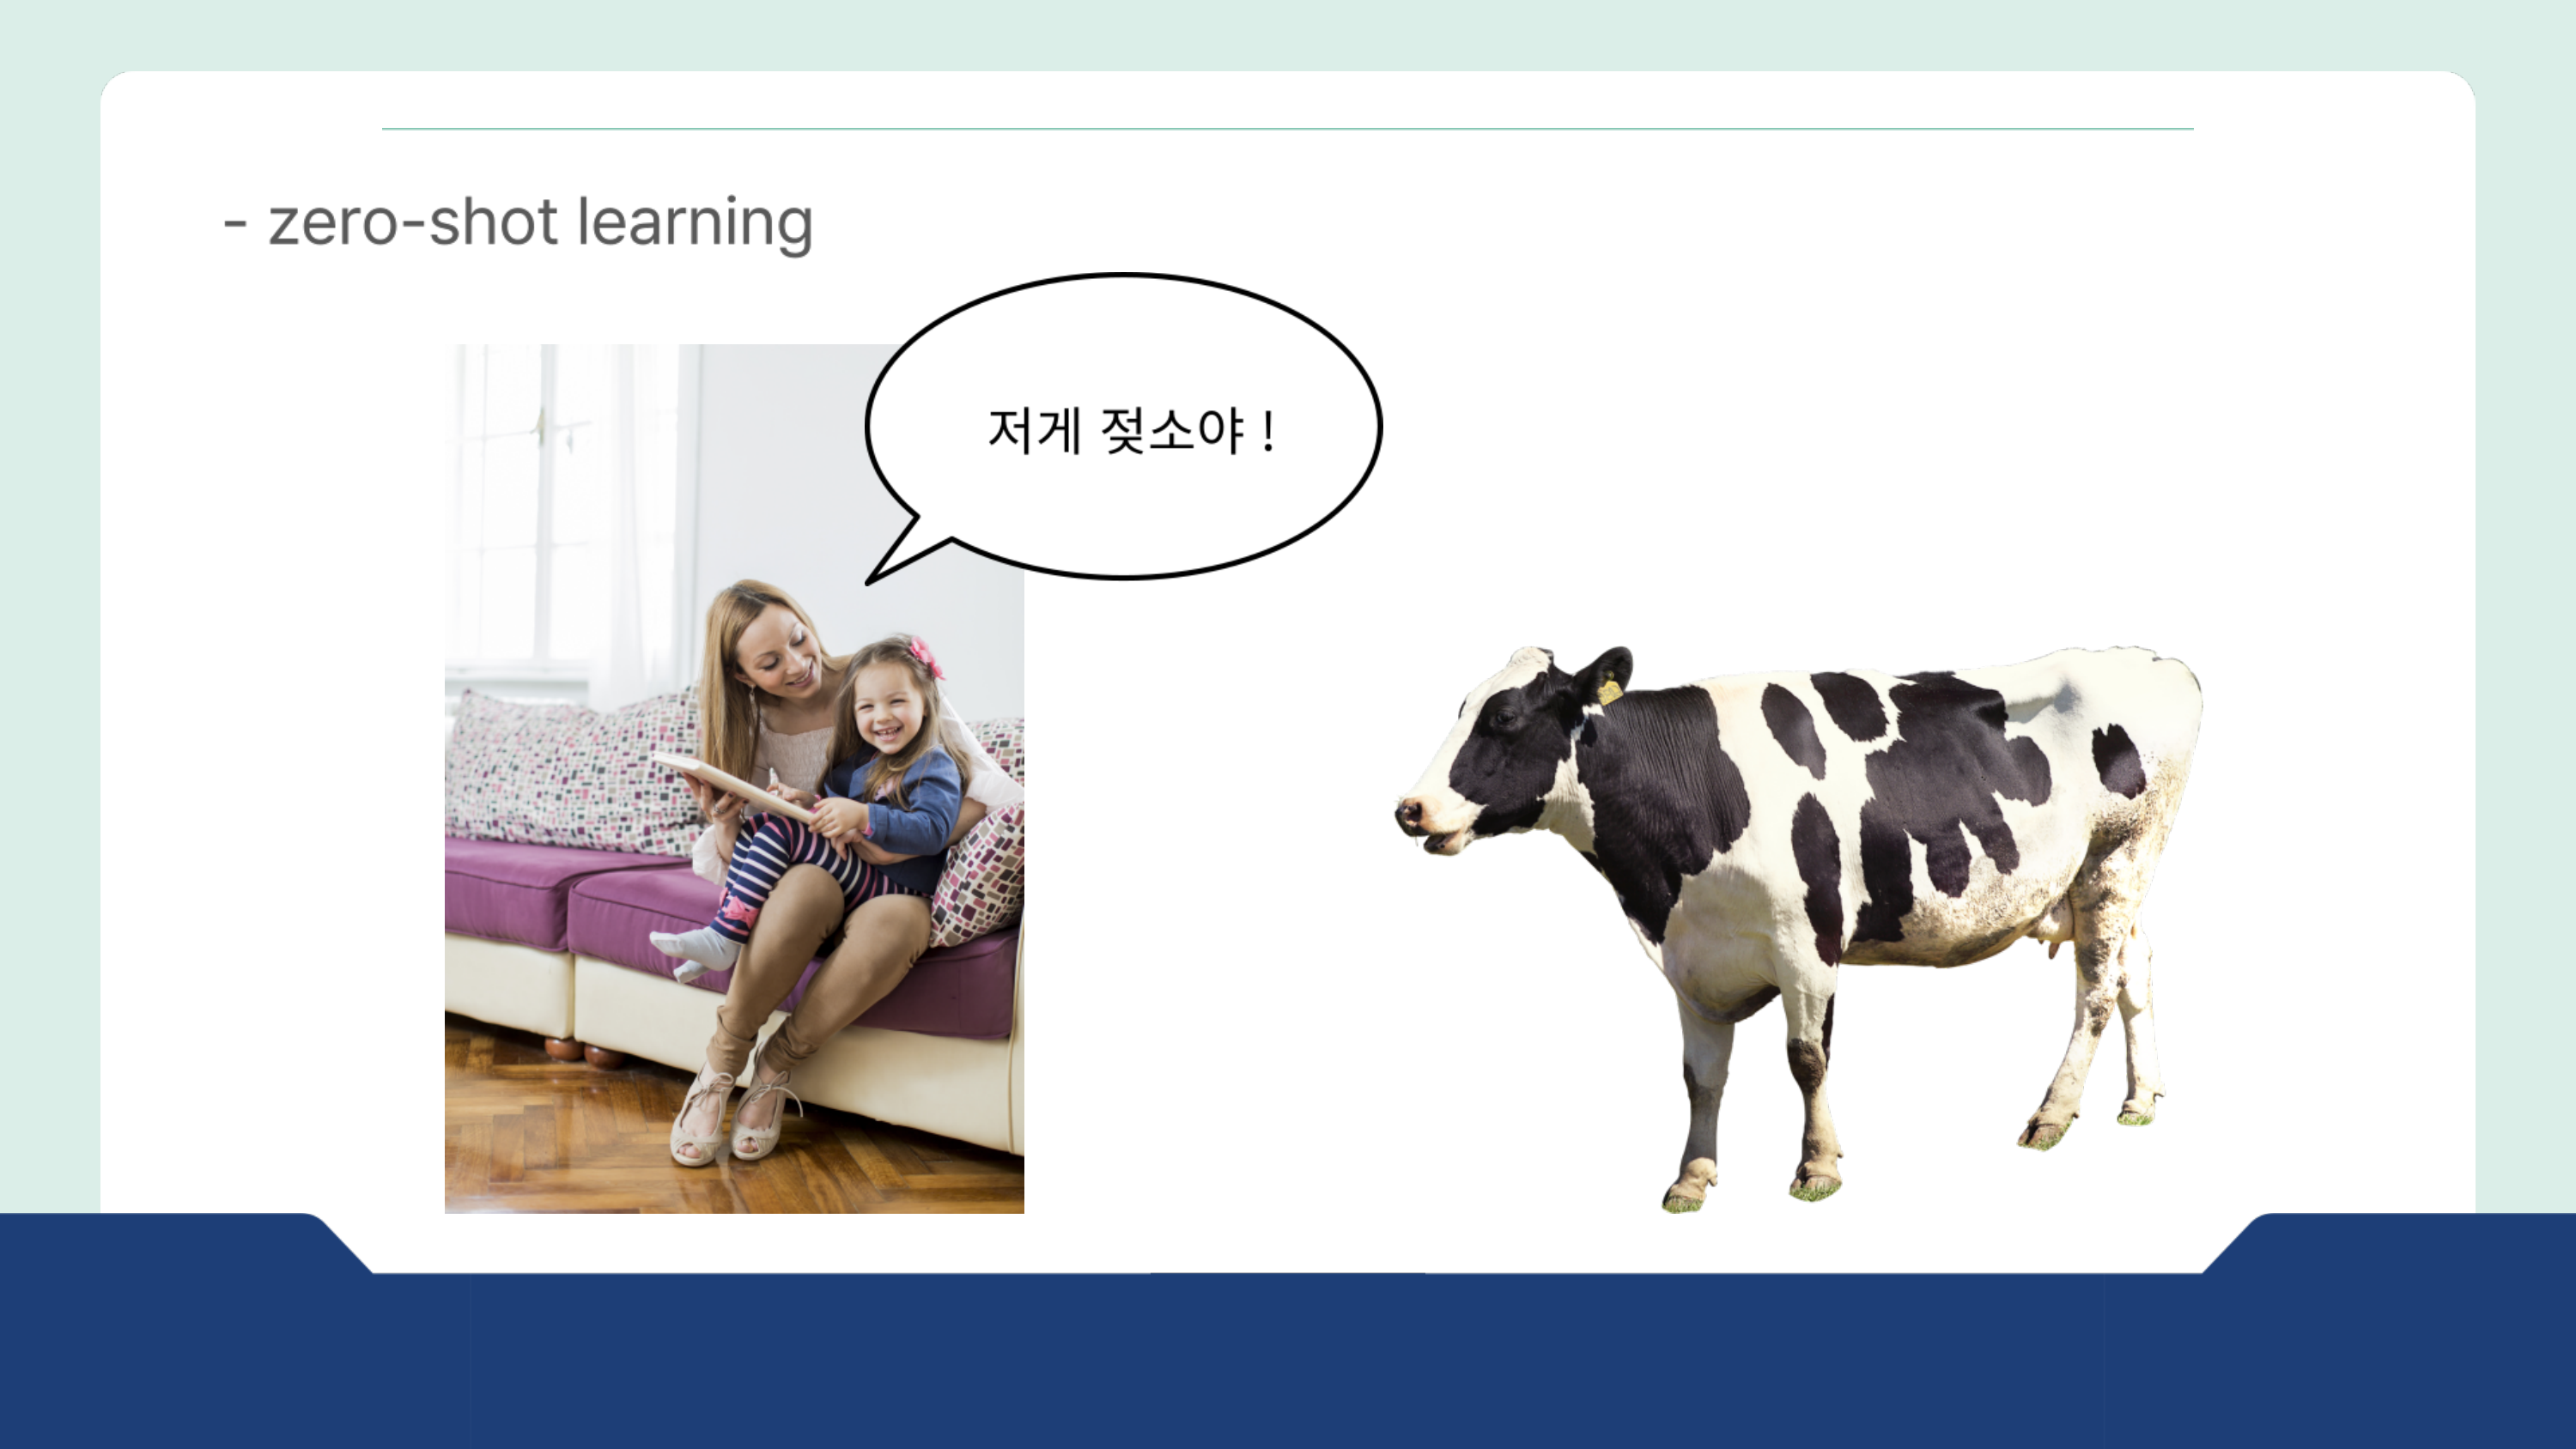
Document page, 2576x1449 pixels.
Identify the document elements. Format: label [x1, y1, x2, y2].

picture [969, 373, 1331, 517]
text_box [1393, 646, 2203, 1214]
text_box [0, 1213, 1151, 1449]
text_box [444, 344, 1024, 1214]
picture [198, 147, 884, 329]
text_box [865, 272, 1383, 586]
text_box [100, 71, 2476, 1213]
text_box [381, 128, 2194, 131]
text_box [1151, 1213, 2576, 1449]
